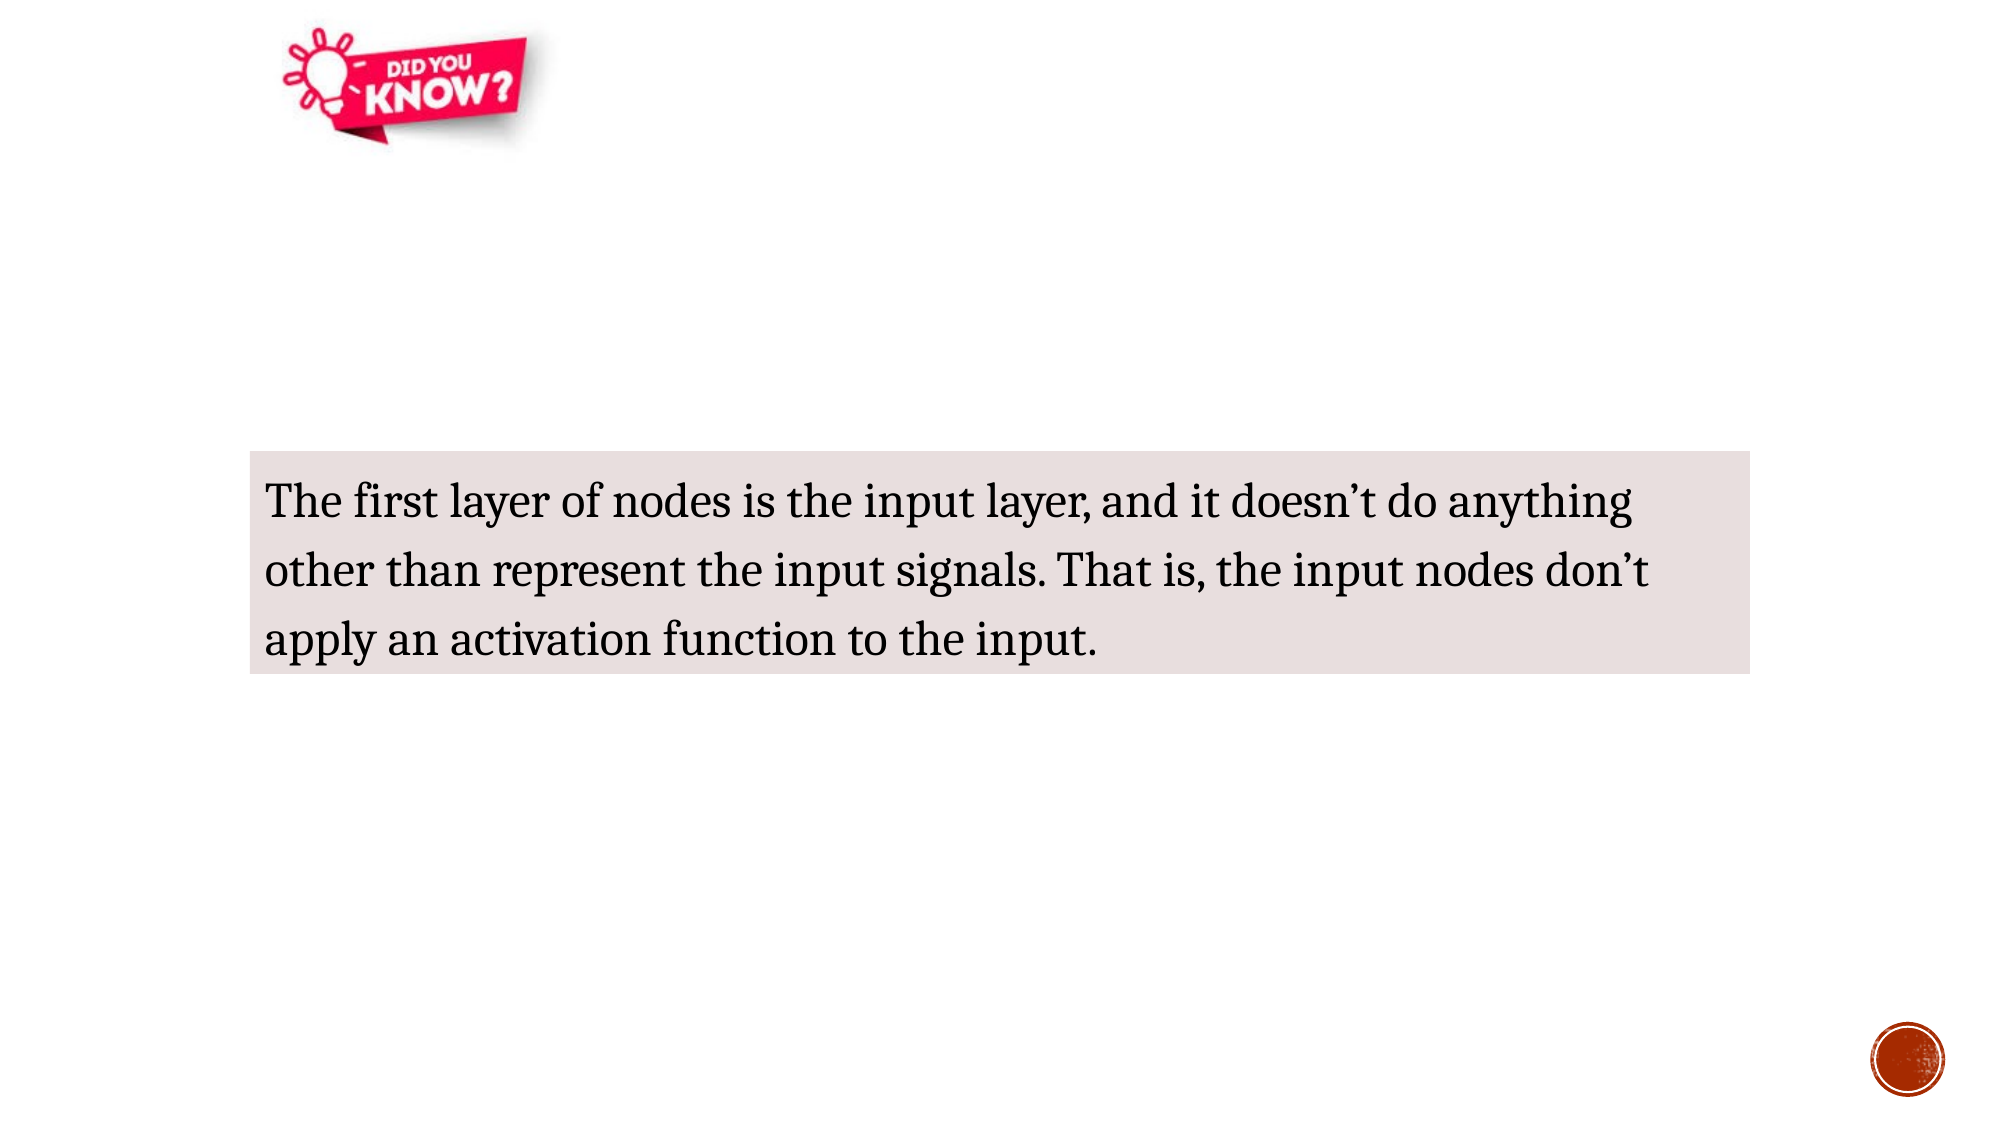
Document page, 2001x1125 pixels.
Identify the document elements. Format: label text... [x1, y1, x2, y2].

picture [260, 0, 563, 175]
text_box The first layer of nodes is the input layer, and it doesn’t do anything other than represent the input signals. That is, the input nodes don’t apply an activation function to the input. [249, 451, 1750, 674]
